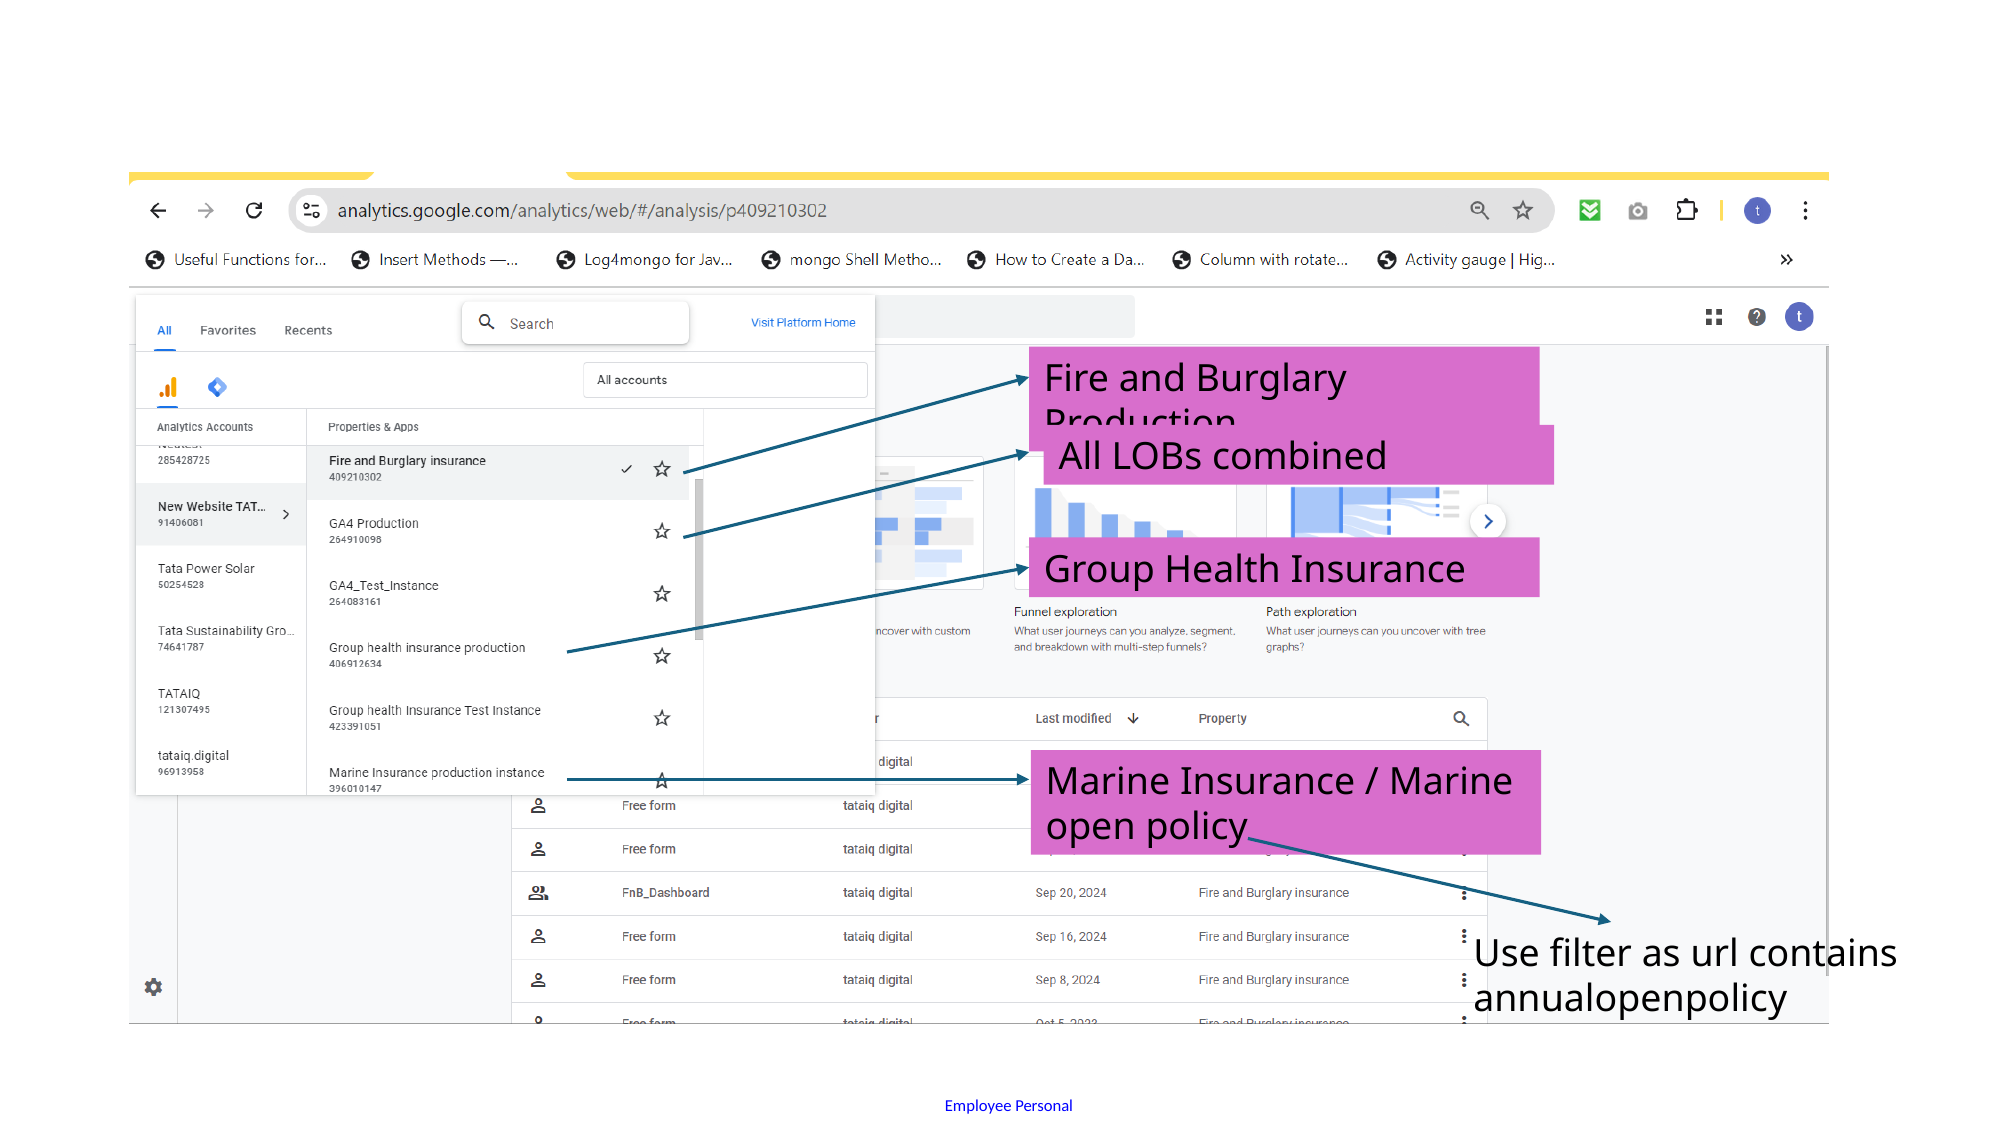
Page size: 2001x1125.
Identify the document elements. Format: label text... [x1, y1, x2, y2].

text_box Use filter as url contains annualopenpolicy [1458, 921, 1936, 1027]
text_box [1247, 837, 1612, 923]
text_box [682, 451, 1030, 538]
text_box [566, 567, 1030, 653]
picture [128, 172, 1830, 1024]
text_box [682, 376, 1030, 451]
